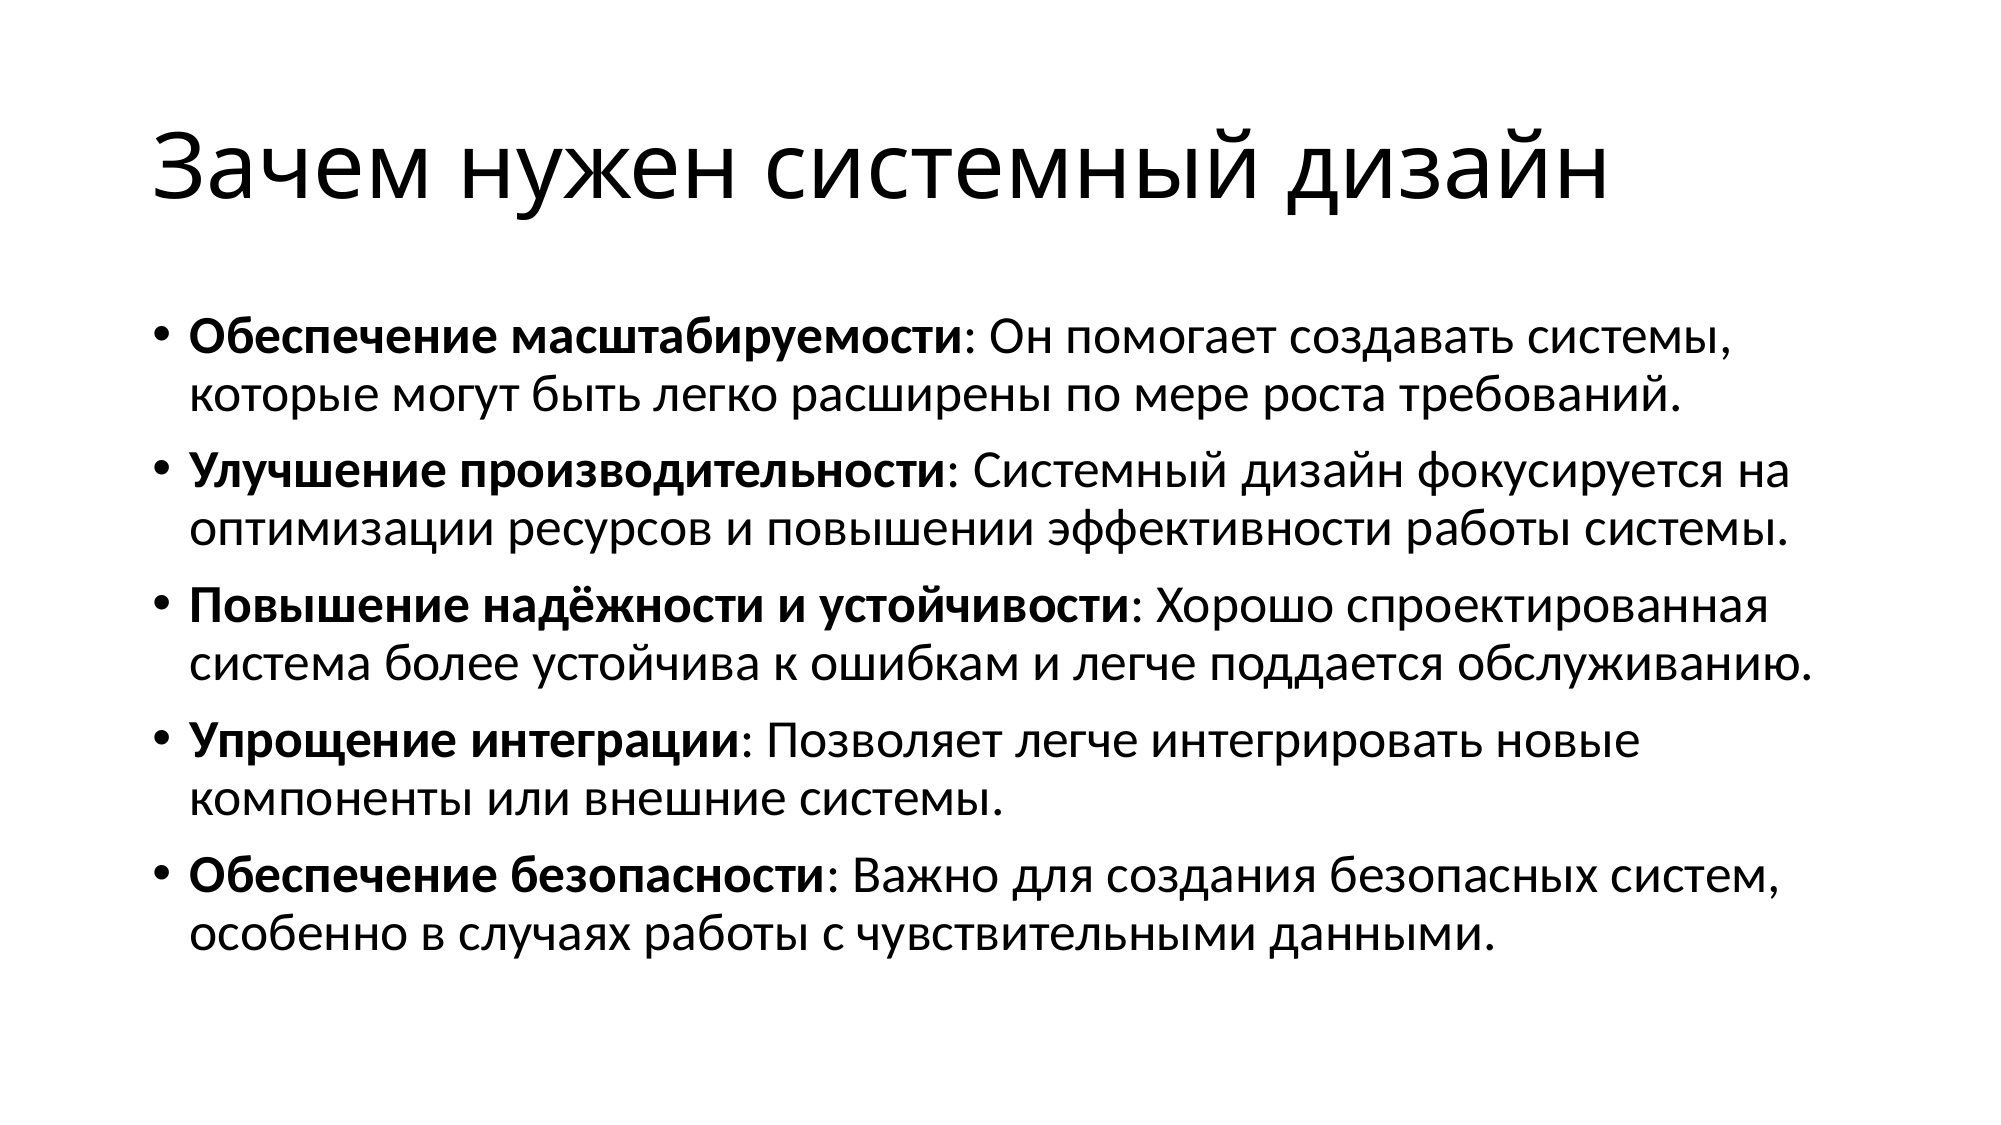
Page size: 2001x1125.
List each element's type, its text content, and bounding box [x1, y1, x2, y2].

title Зачем нужен системный дизайн [137, 59, 1863, 278]
list Обеспечение масштабируемости: Он помогает создавать системы, которые могут быть легко расширены по мере роста требований. Улучшение производительности: Системный дизайн фокусируется на оптимизации ресурсов и повышении эффективности работы системы. Повышение надёжности и устойчивости: Хорошо спроектированная система более устойчива к ошибкам и легче поддается обслуживанию. Упрощение интеграции: Позволяет легче интегрировать новые компоненты или внешние системы. Обеспечение безопасности: Важно для создания безопасных систем, особенно в случаях работы с чувствительными данными. [137, 299, 1863, 1014]
